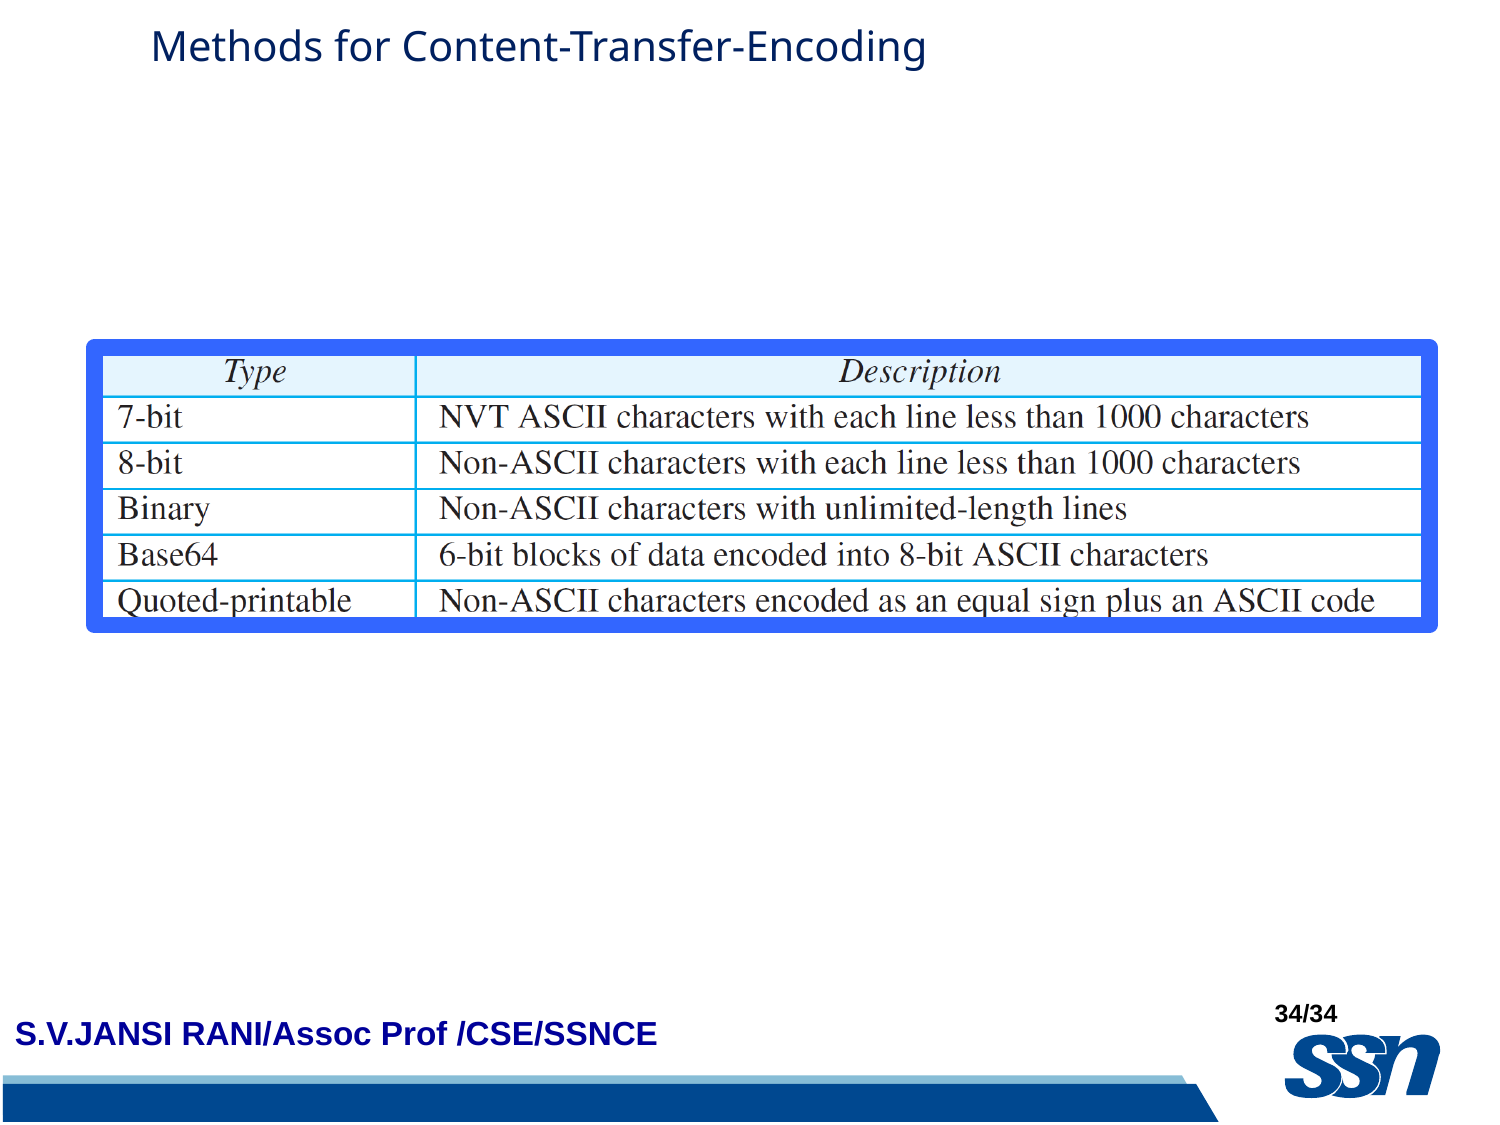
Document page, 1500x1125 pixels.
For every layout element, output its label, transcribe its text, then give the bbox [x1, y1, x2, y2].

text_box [82, 347, 1438, 638]
text_box Methods for Content-Transfer-Encoding [124, 12, 1238, 78]
